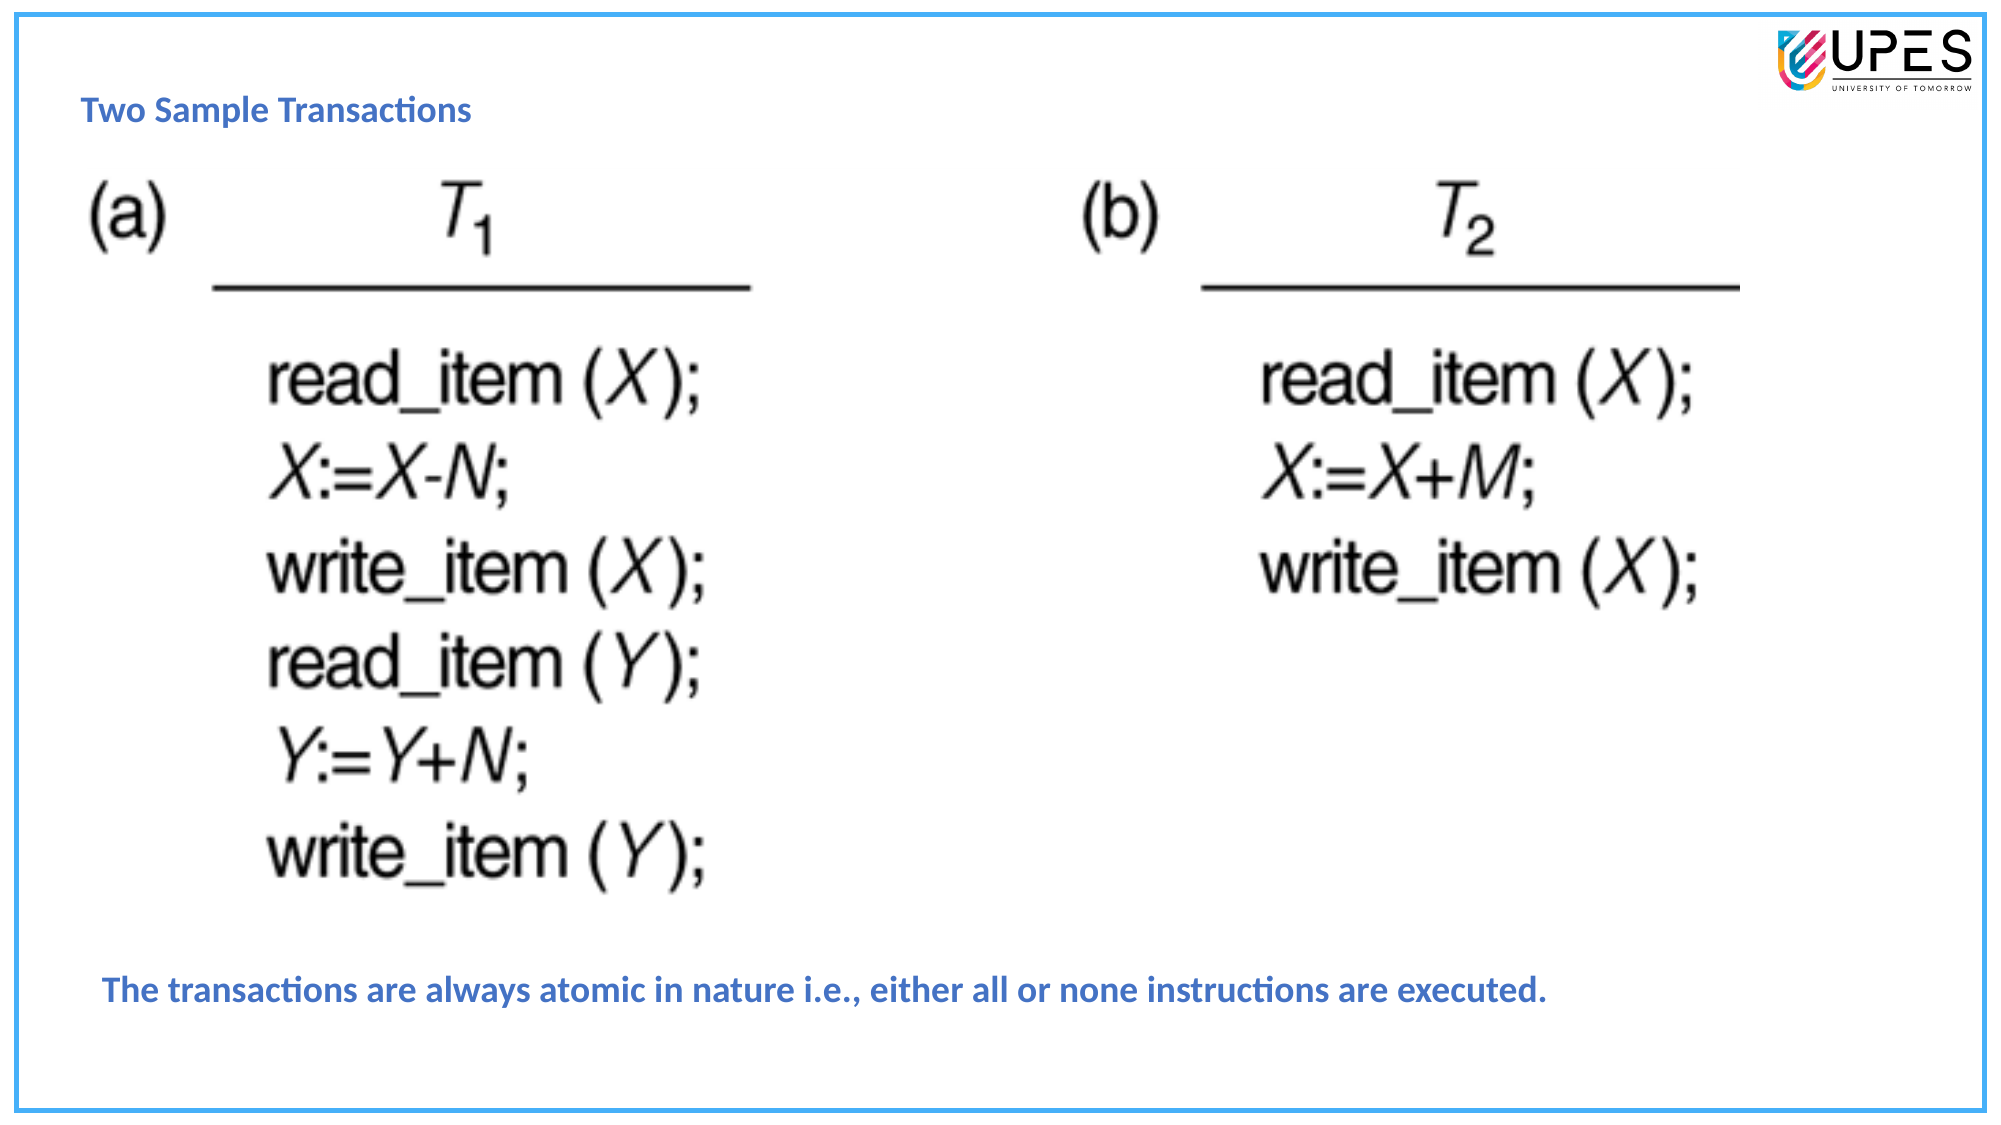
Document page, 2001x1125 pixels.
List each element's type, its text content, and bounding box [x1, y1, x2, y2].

picture [86, 167, 1740, 898]
text_box The transactions are always atomic in nature i.e., either all or none instructions are executed. [87, 957, 1928, 1018]
picture [1758, 20, 1978, 110]
text_box Two Sample Transactions [65, 77, 789, 137]
